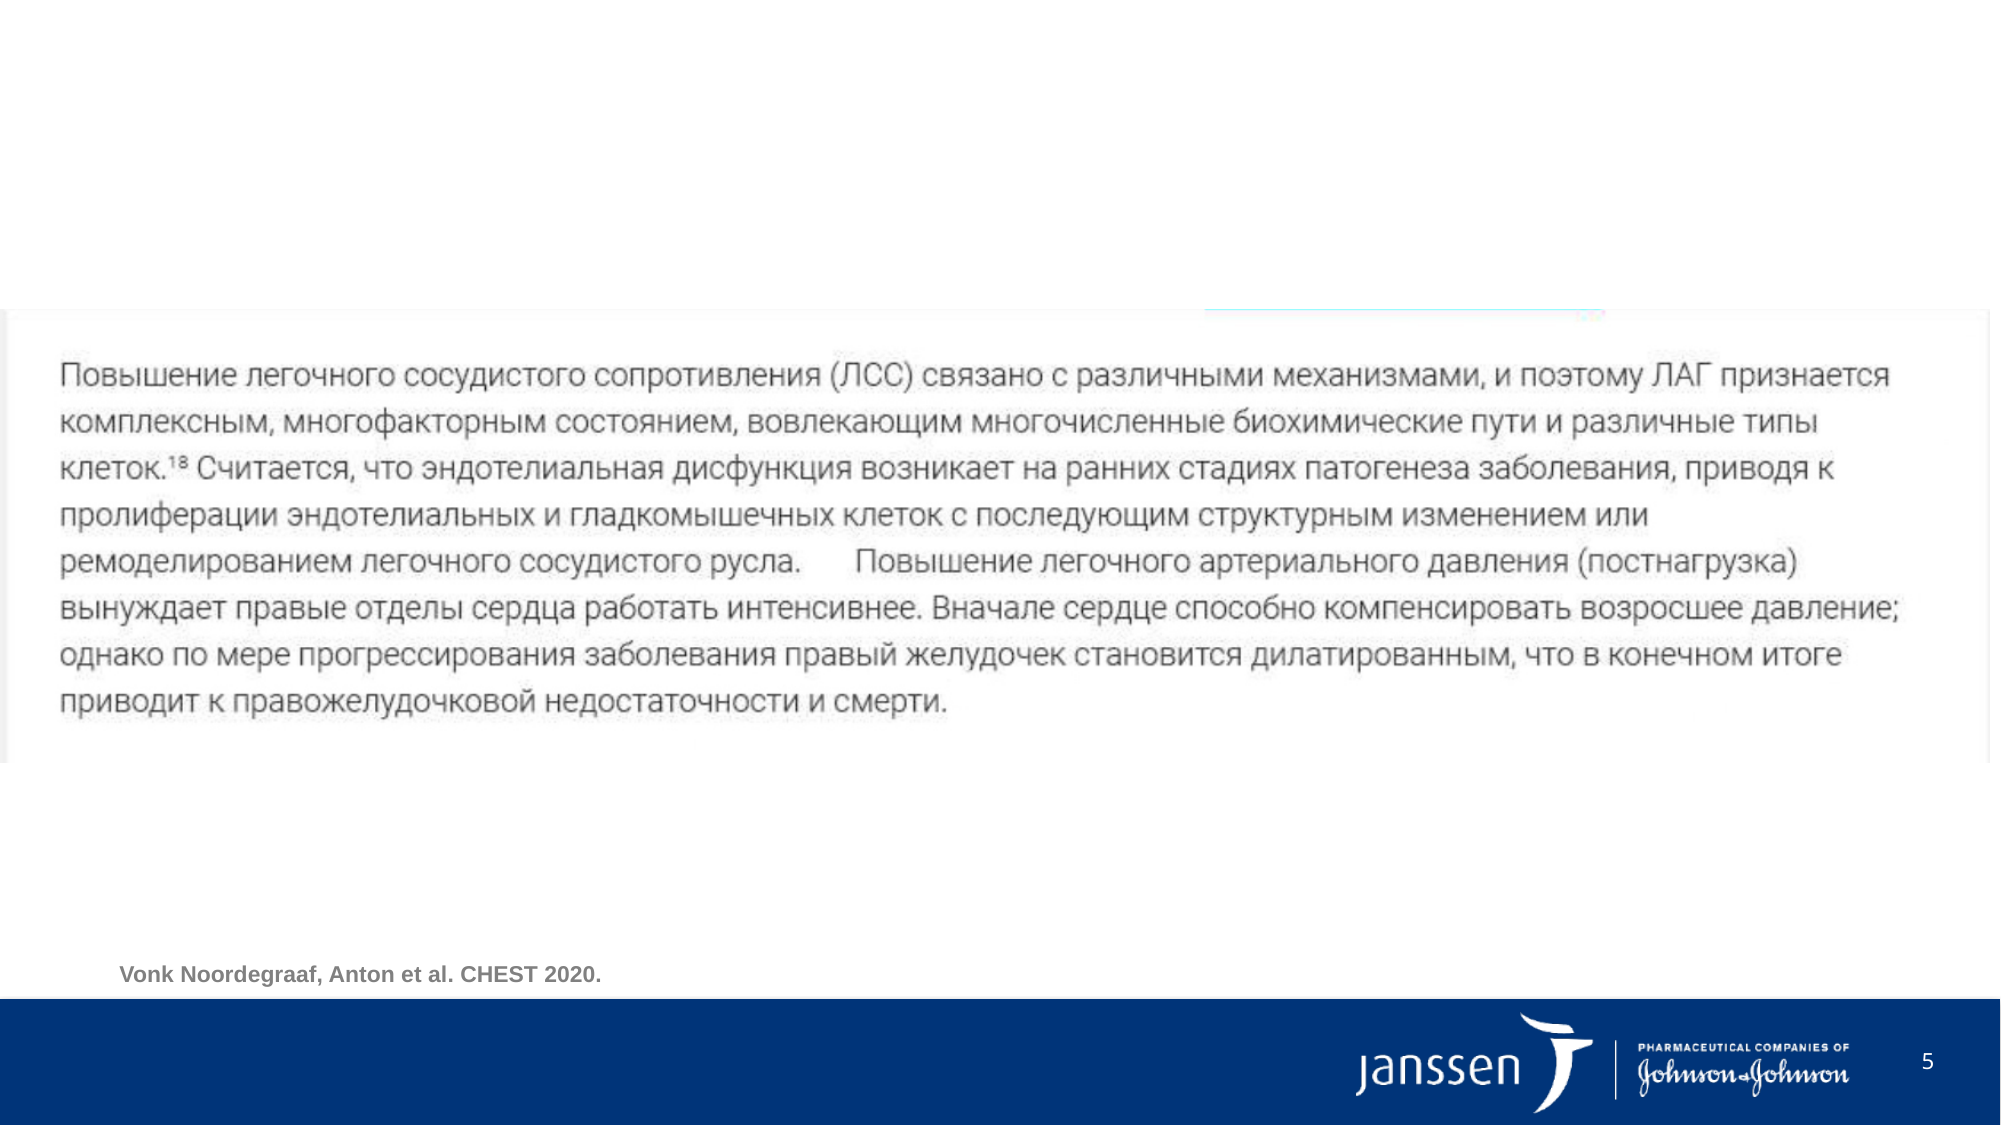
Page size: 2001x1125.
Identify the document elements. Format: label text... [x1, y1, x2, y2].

text_box Vonk Noordegraaf, Anton et al. CHEST 2020. [104, 952, 1105, 995]
picture [1316, 1004, 1890, 1120]
picture [0, 309, 1990, 763]
